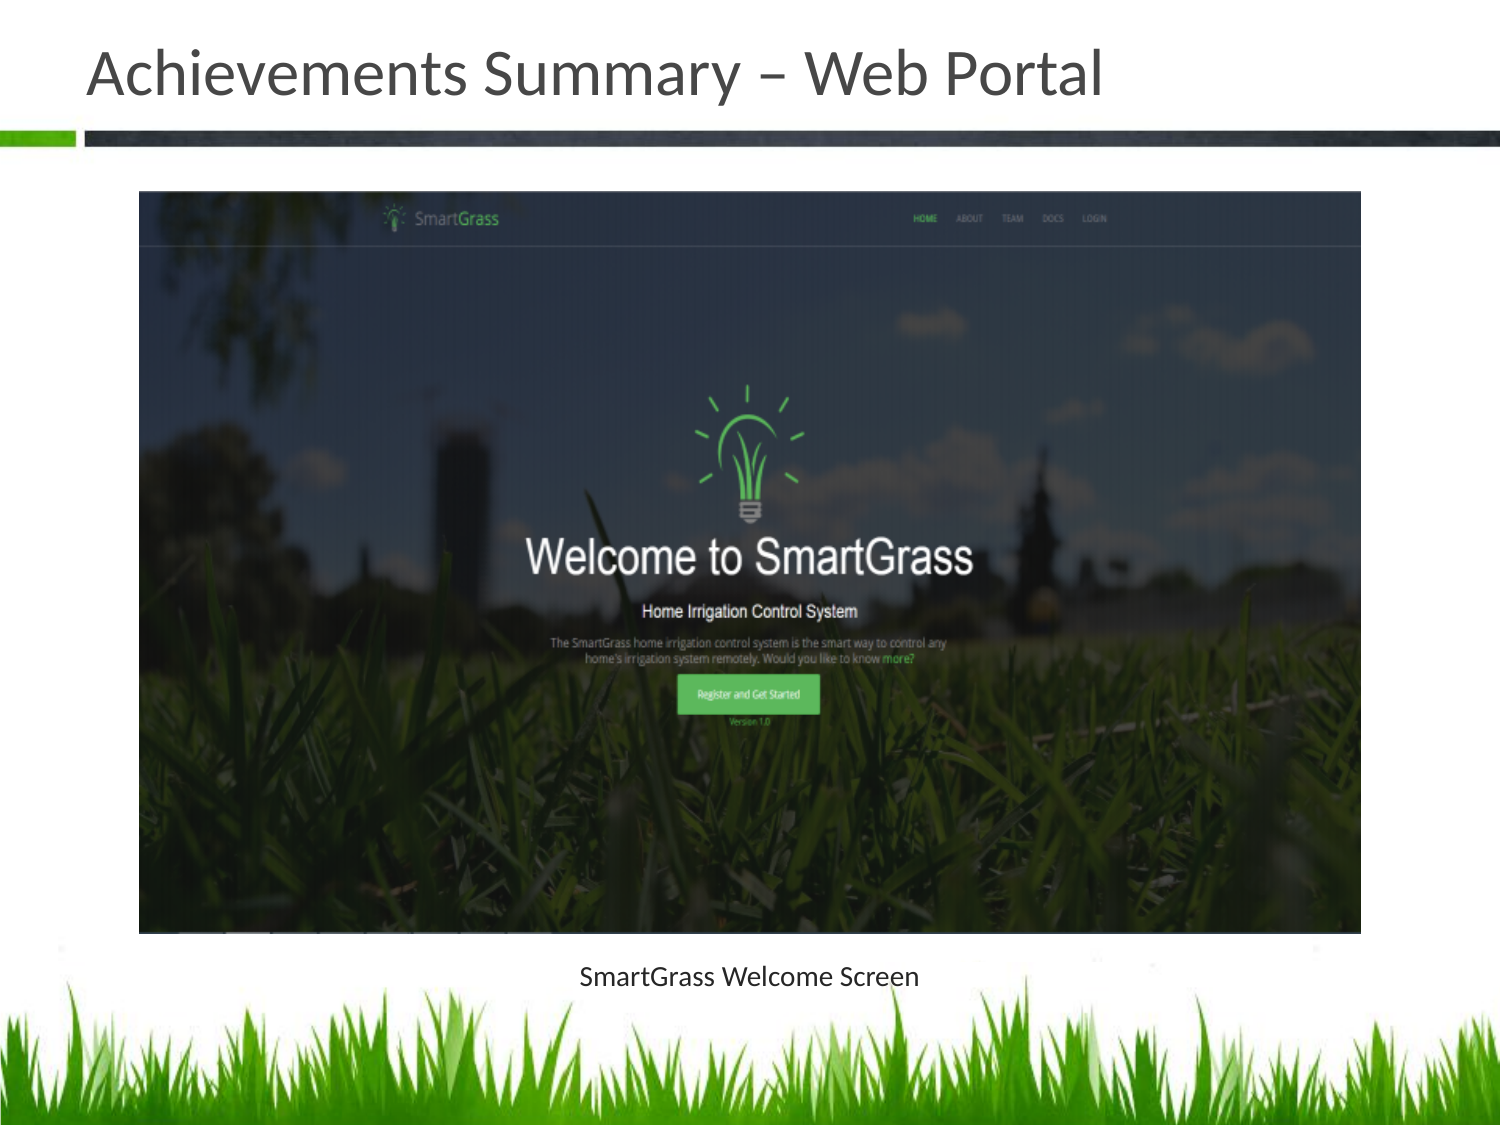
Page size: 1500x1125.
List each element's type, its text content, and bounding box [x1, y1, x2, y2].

title Achievements Summary – Web Portal [71, 12, 1450, 125]
picture [0, 0, 1500, 1125]
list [139, 191, 1361, 934]
text_box SmartGrass Welcome Screen [564, 949, 935, 1000]
